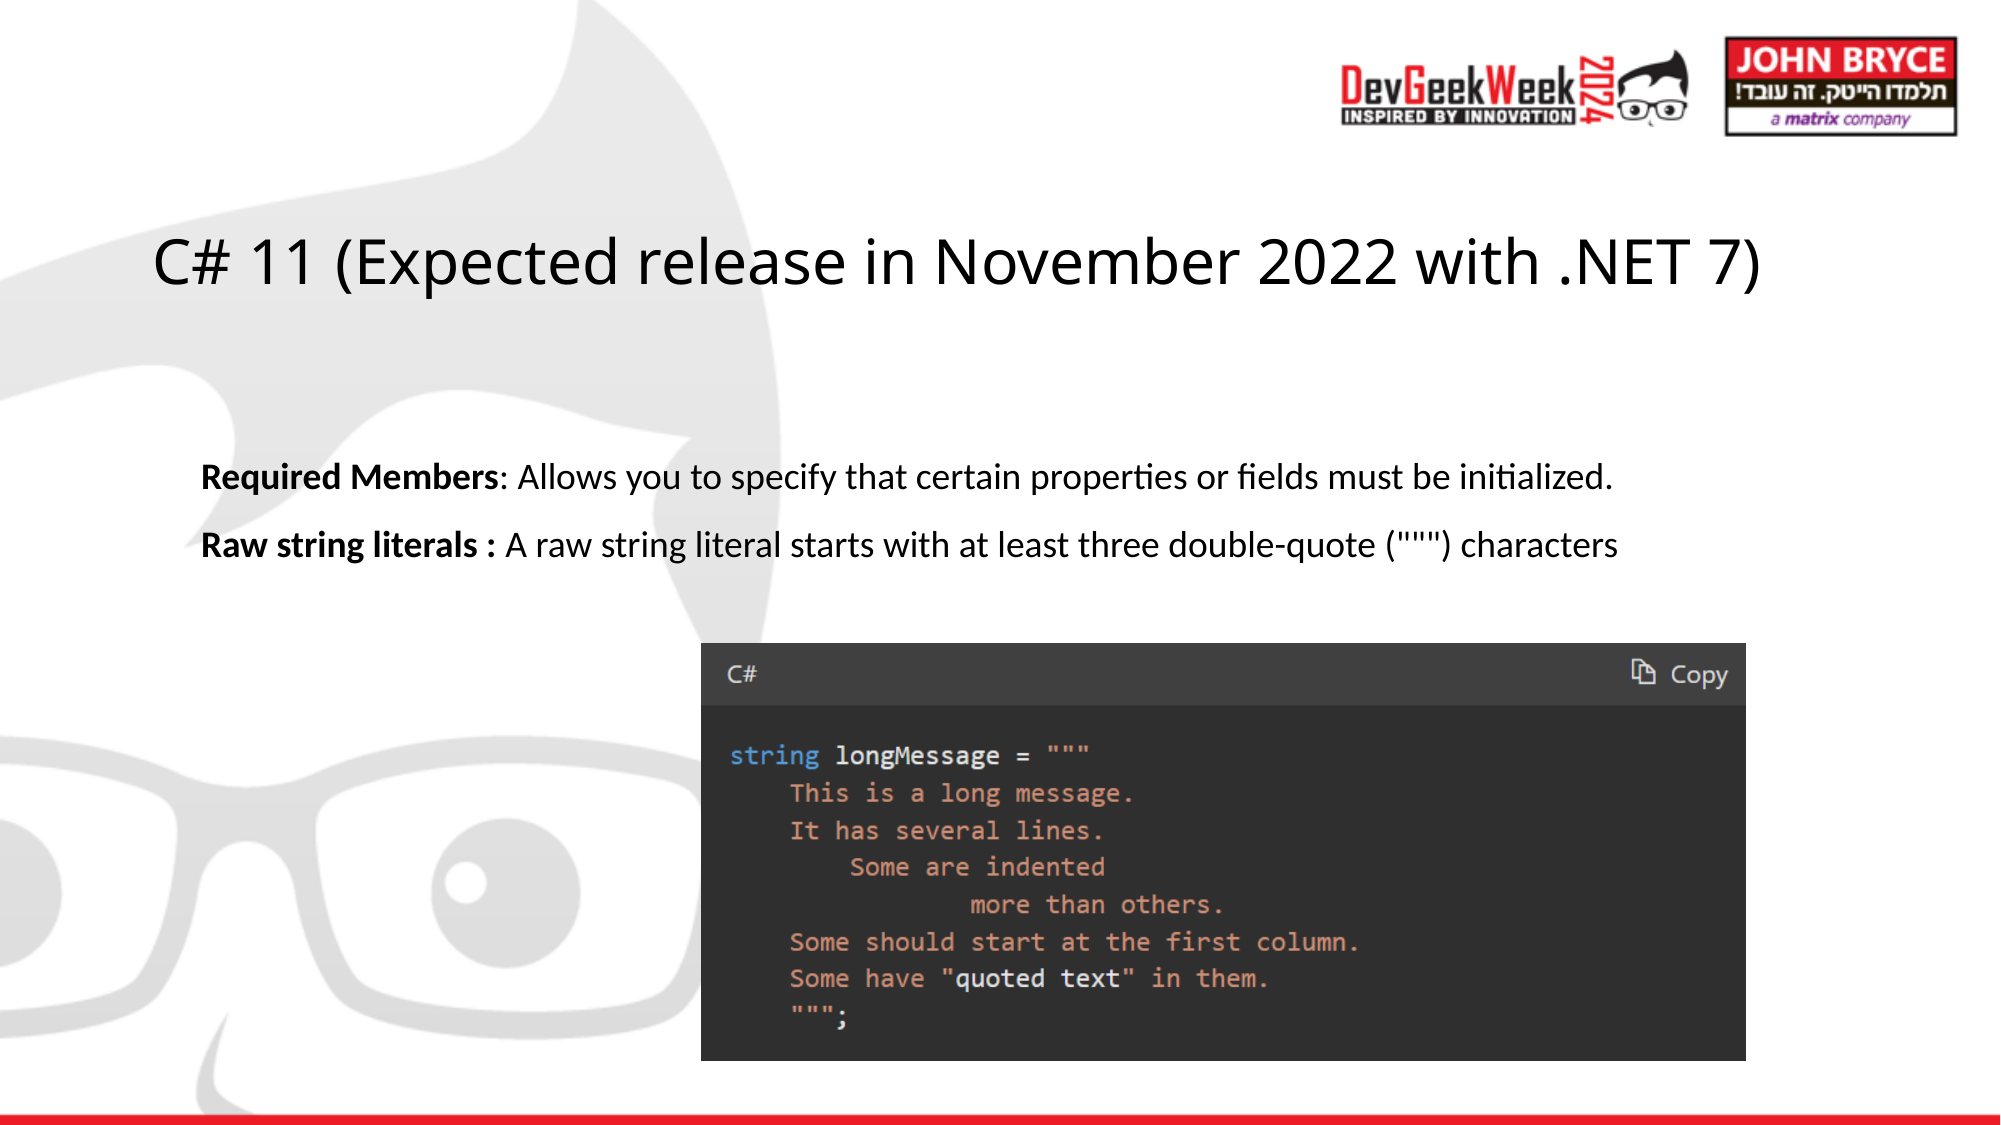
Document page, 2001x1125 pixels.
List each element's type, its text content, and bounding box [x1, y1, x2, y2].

title C# 11 (Expected release in November 2022 with .NET 7) [137, 193, 1863, 411]
picture [0, 0, 2001, 1125]
text_box Required Members: Allows you to specify that certain properties or fields must be initialized. Raw string literals : A raw string literal starts with at least three double-quote (""") characters [186, 422, 1705, 573]
